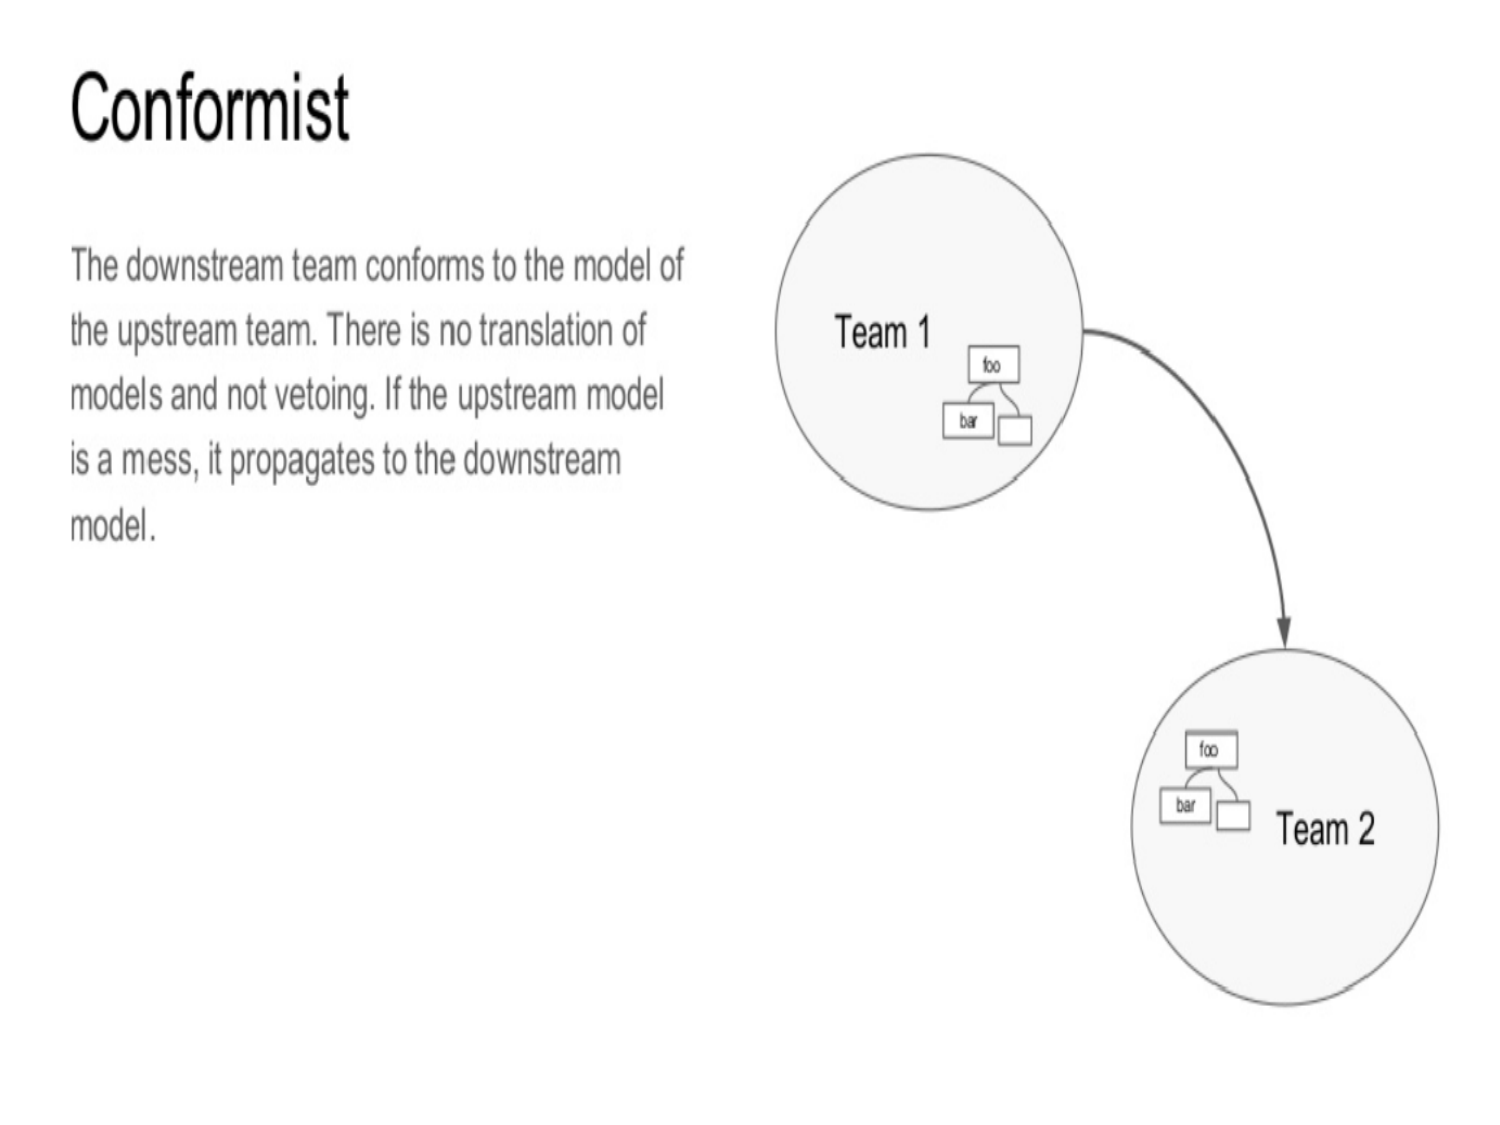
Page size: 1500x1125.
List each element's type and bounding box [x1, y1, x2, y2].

list [49, 37, 1451, 1026]
